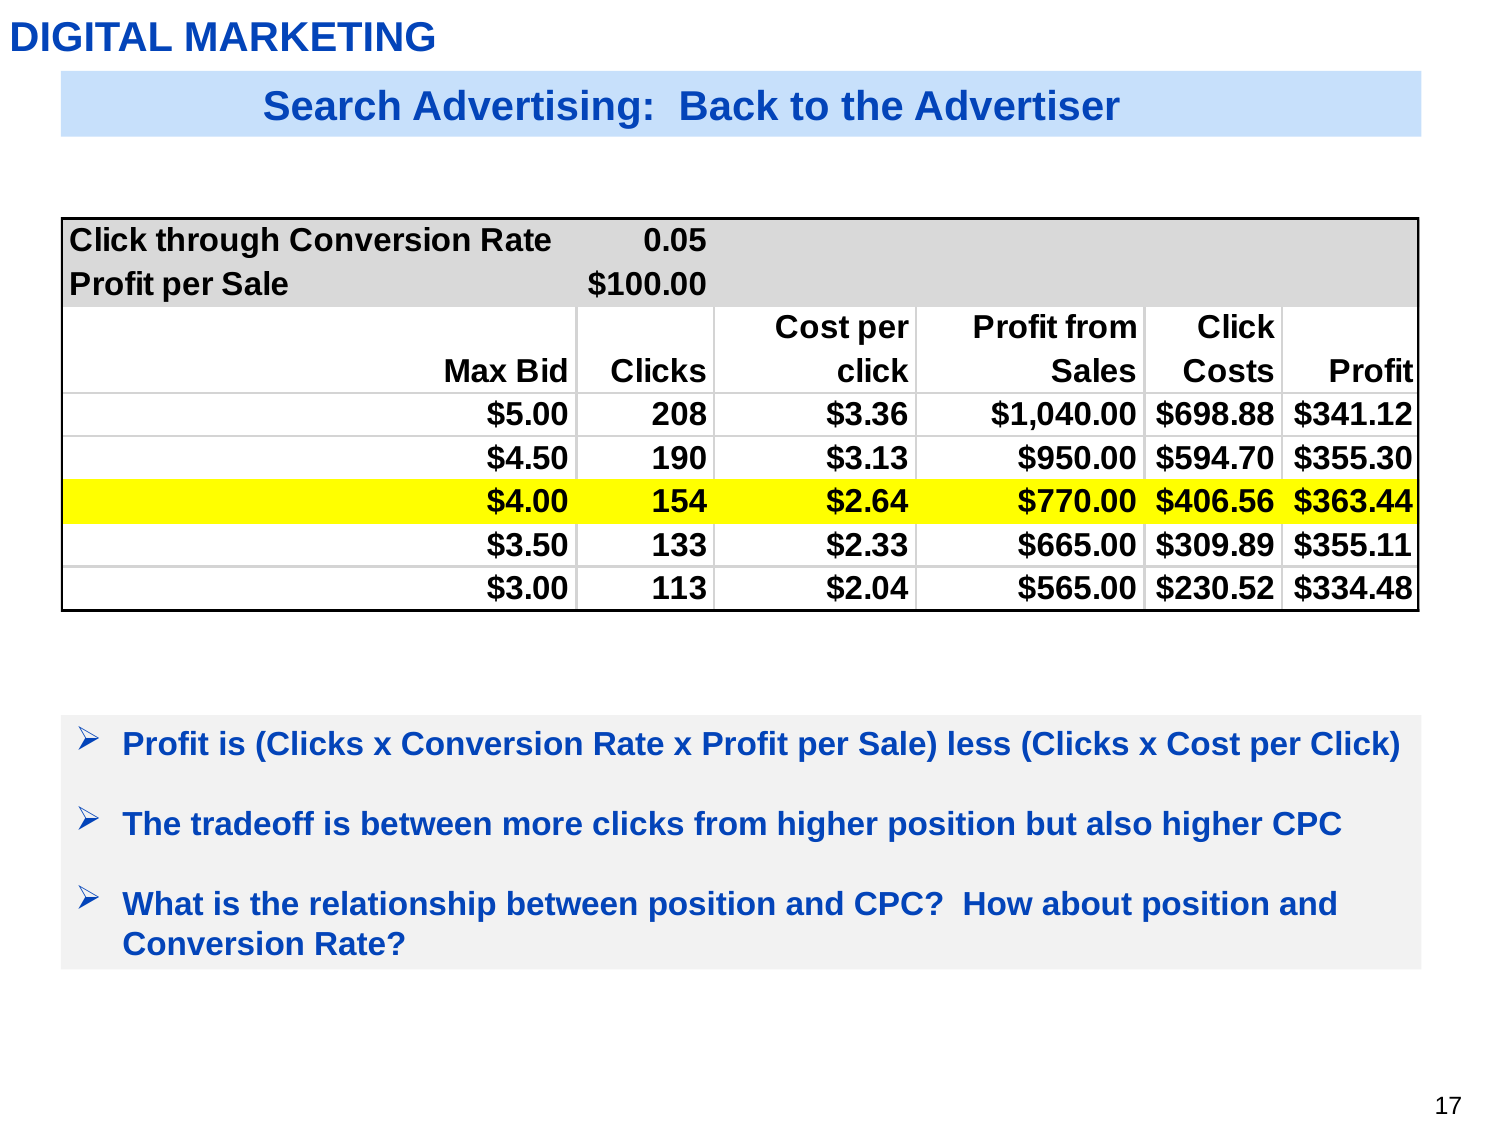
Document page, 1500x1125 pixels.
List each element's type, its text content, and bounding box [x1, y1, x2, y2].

title DIGITAL MARKETING [9, 9, 1452, 61]
picture [60, 217, 1422, 614]
text_box Search Advertising: Back to the Advertiser [205, 71, 1179, 136]
slide_number 16 [1149, 1089, 1463, 1121]
text_box Profit is (Clicks x Conversion Rate x Profit per Sale) less (Clicks x Cost per Click) The tradeoff is between more clicks from higher position but also higher CPC What is the relationship between position and CPC? How about position and Conversion Rate? [60, 715, 1422, 970]
text_box [60, 70, 1422, 137]
